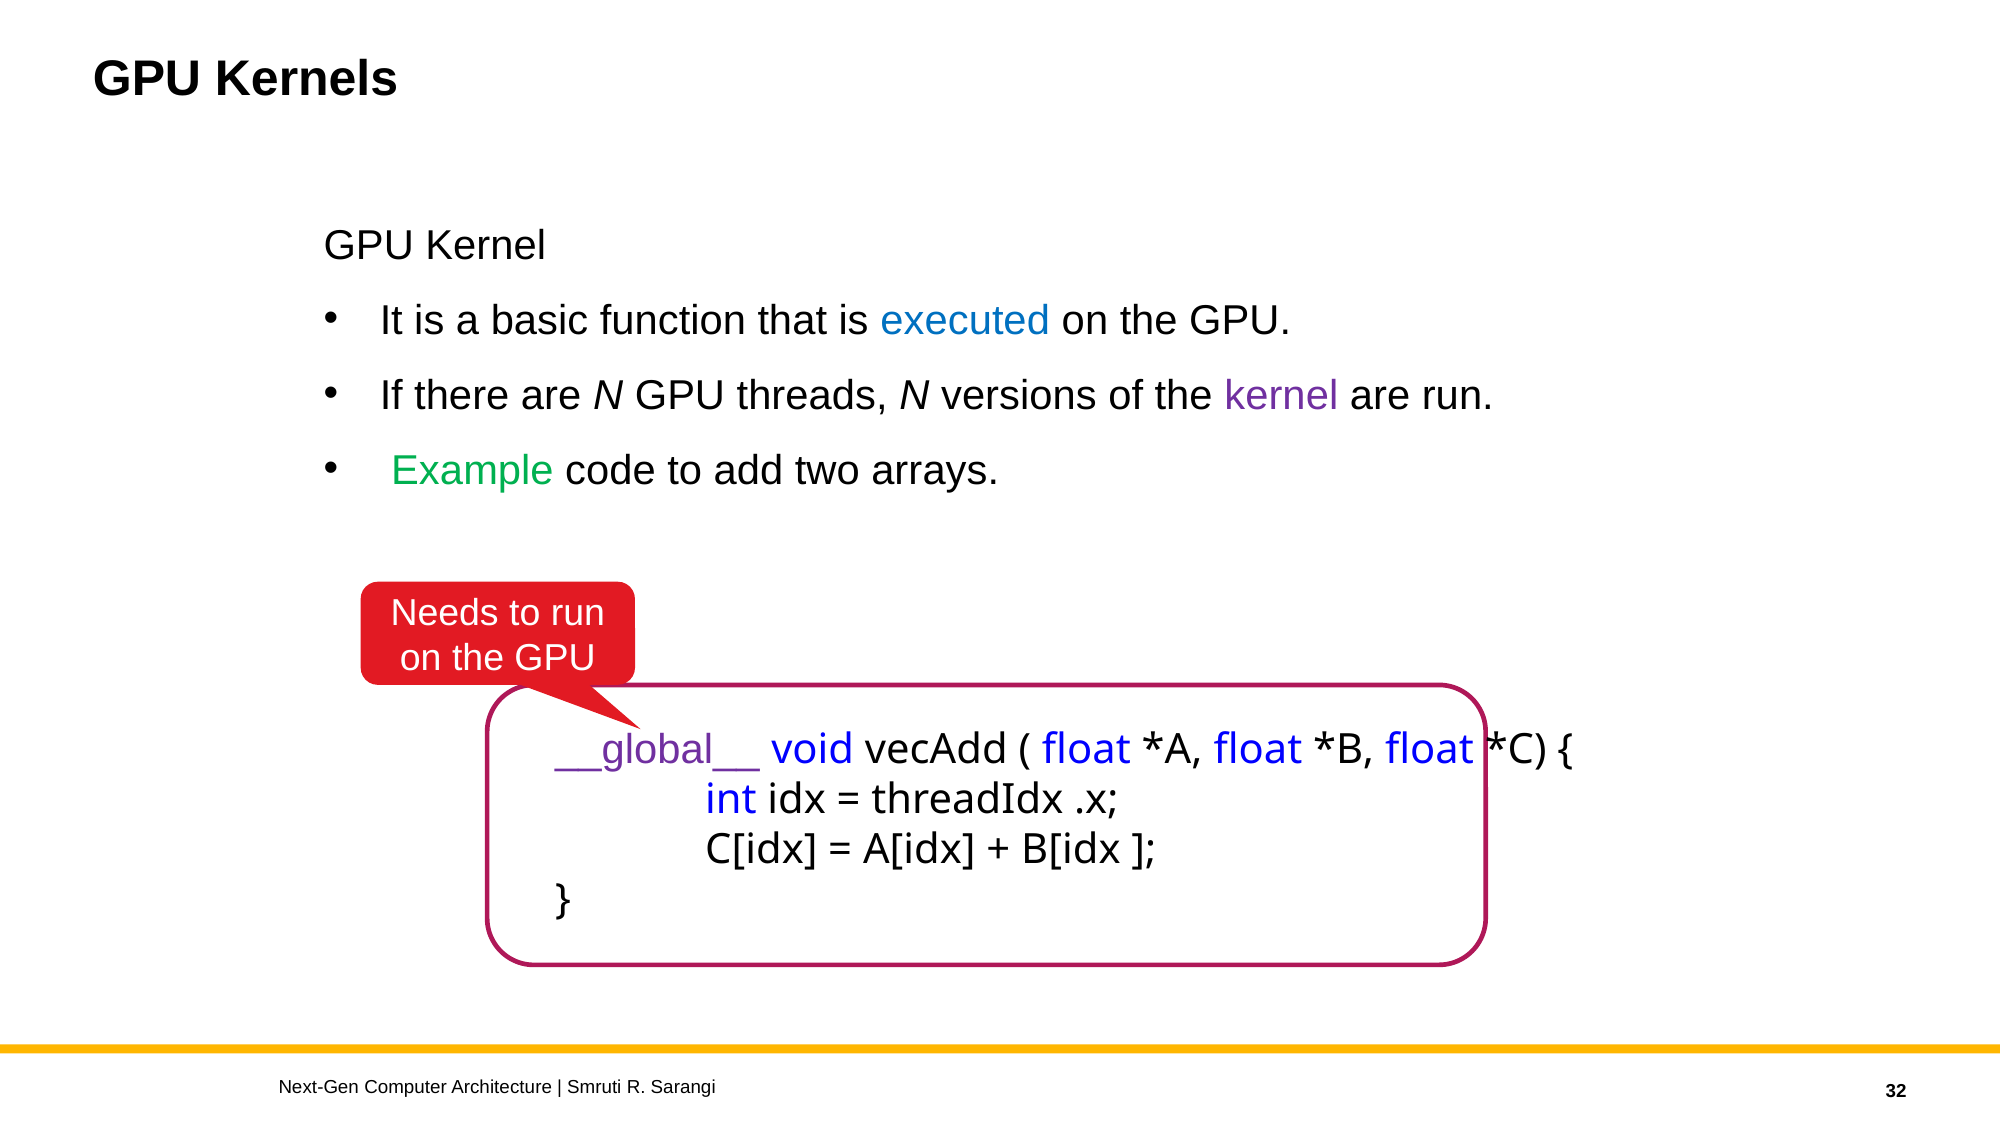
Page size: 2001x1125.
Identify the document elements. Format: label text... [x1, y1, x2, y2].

text_box [594, 683, 1484, 714]
text_box Needs to run on the GPU [359, 580, 642, 731]
text_box __global__ void vecAdd ( float *A, float *B, float *C) { int idx = threadIdx .x; C[idx] = A[idx] + B[idx ]; } [540, 714, 1729, 929]
slide_number 32 [1711, 1071, 1922, 1109]
text_box [486, 686, 1486, 966]
title GPU Kernels [78, 45, 1578, 180]
footer Next-Gen Computer Architecture | Smruti R. Sarangi [263, 1067, 1464, 1105]
list GPU Kernel It is a basic function that is executed on the GPU. If there are N GPU threads, N versions of the kernel are run. Example code to add two arrays. [308, 210, 1589, 563]
